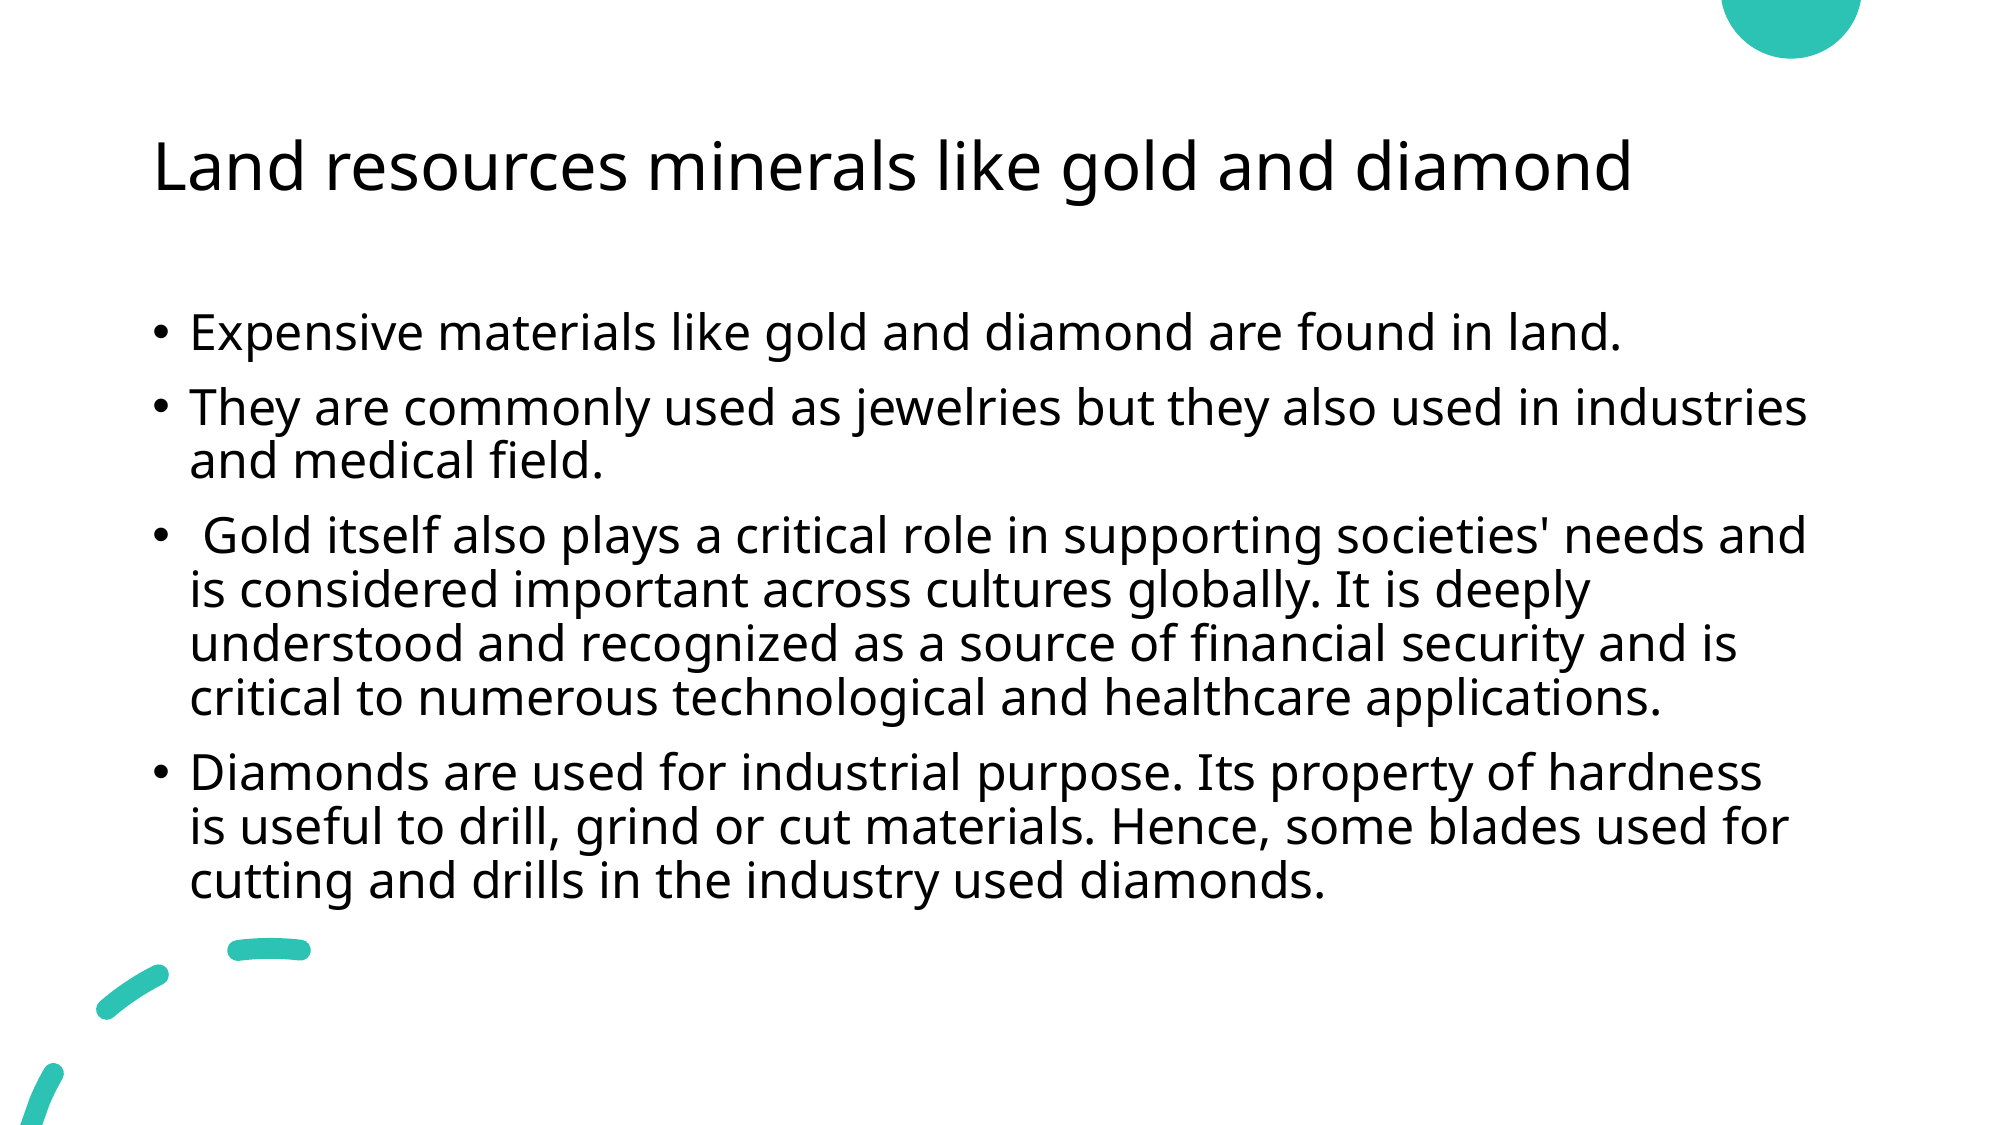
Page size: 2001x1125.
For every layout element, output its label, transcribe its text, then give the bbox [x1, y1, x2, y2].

list Expensive materials like gold and diamond are found in land. They are commonly used as jewelries but they also used in industries and medical field. Gold itself also plays a critical role in supporting societies' needs and is considered important across cultures globally. It is deeply understood and recognized as a source of financial security and is critical to numerous technological and healthcare applications. Diamonds are used for industrial purpose. Its property of hardness is useful to drill, grind or cut materials. Hence, some blades used for cutting and drills in the industry used diamonds. [137, 299, 1863, 933]
title Land resources minerals like gold and diamond [137, 59, 1863, 278]
